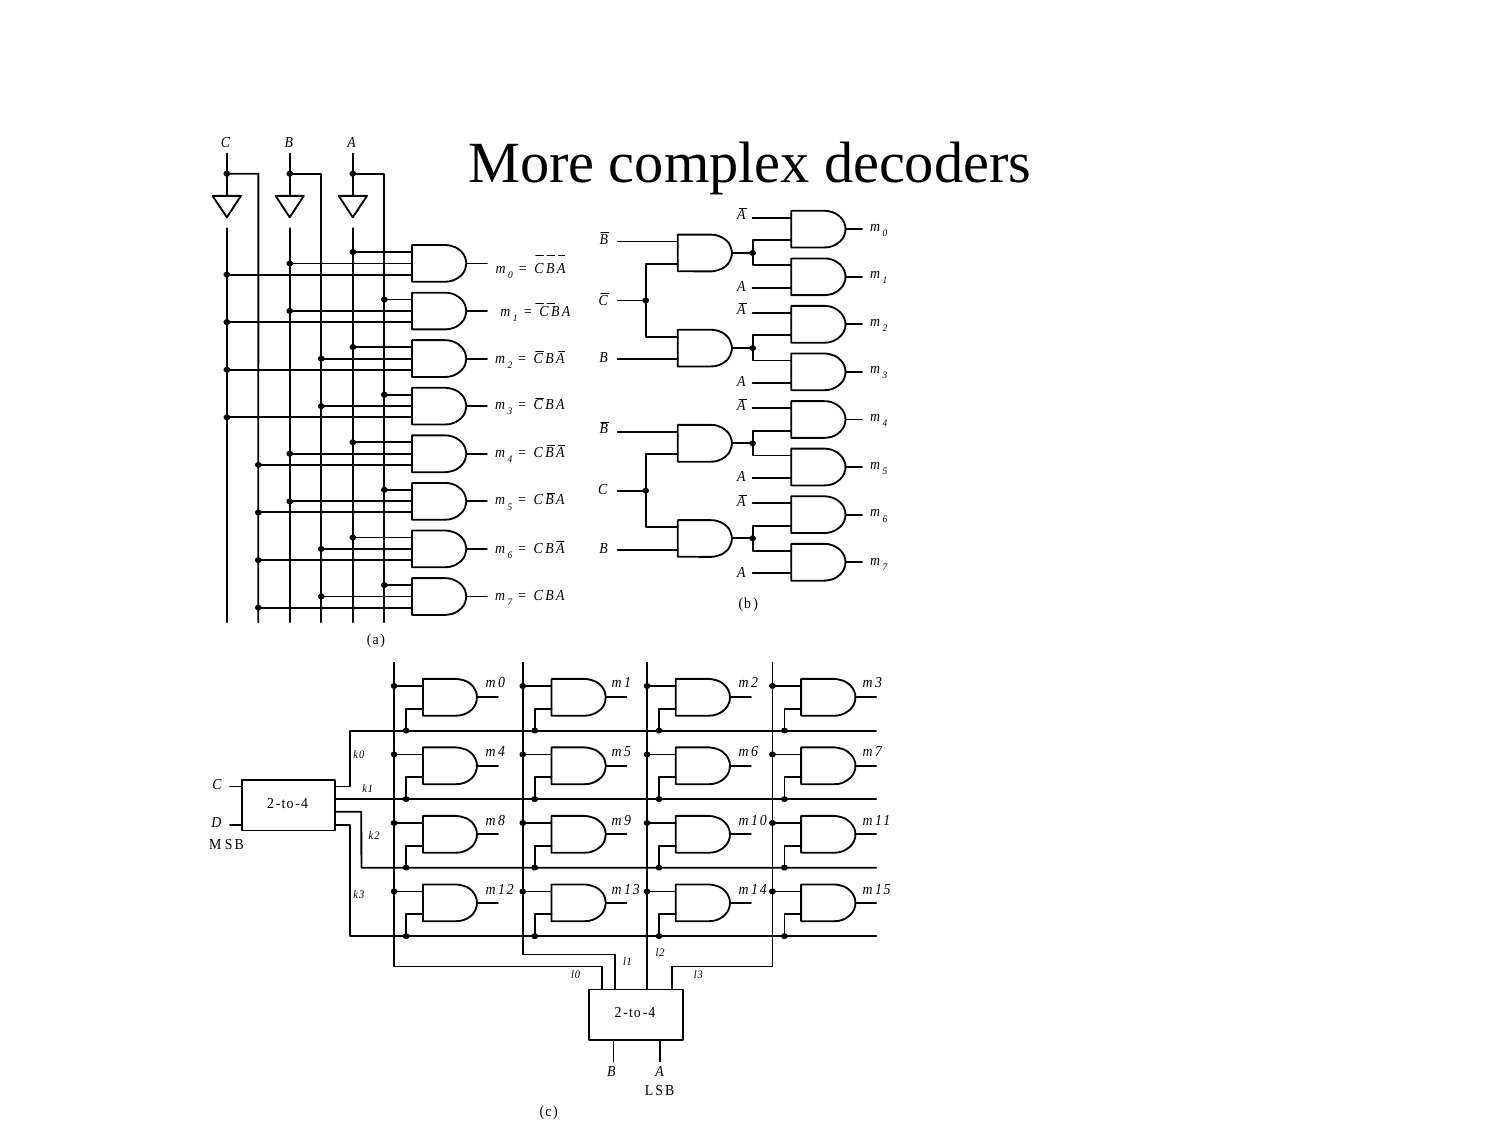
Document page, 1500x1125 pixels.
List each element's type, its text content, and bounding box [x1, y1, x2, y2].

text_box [187, 130, 912, 1125]
title More complex decoders [112, 99, 1388, 288]
